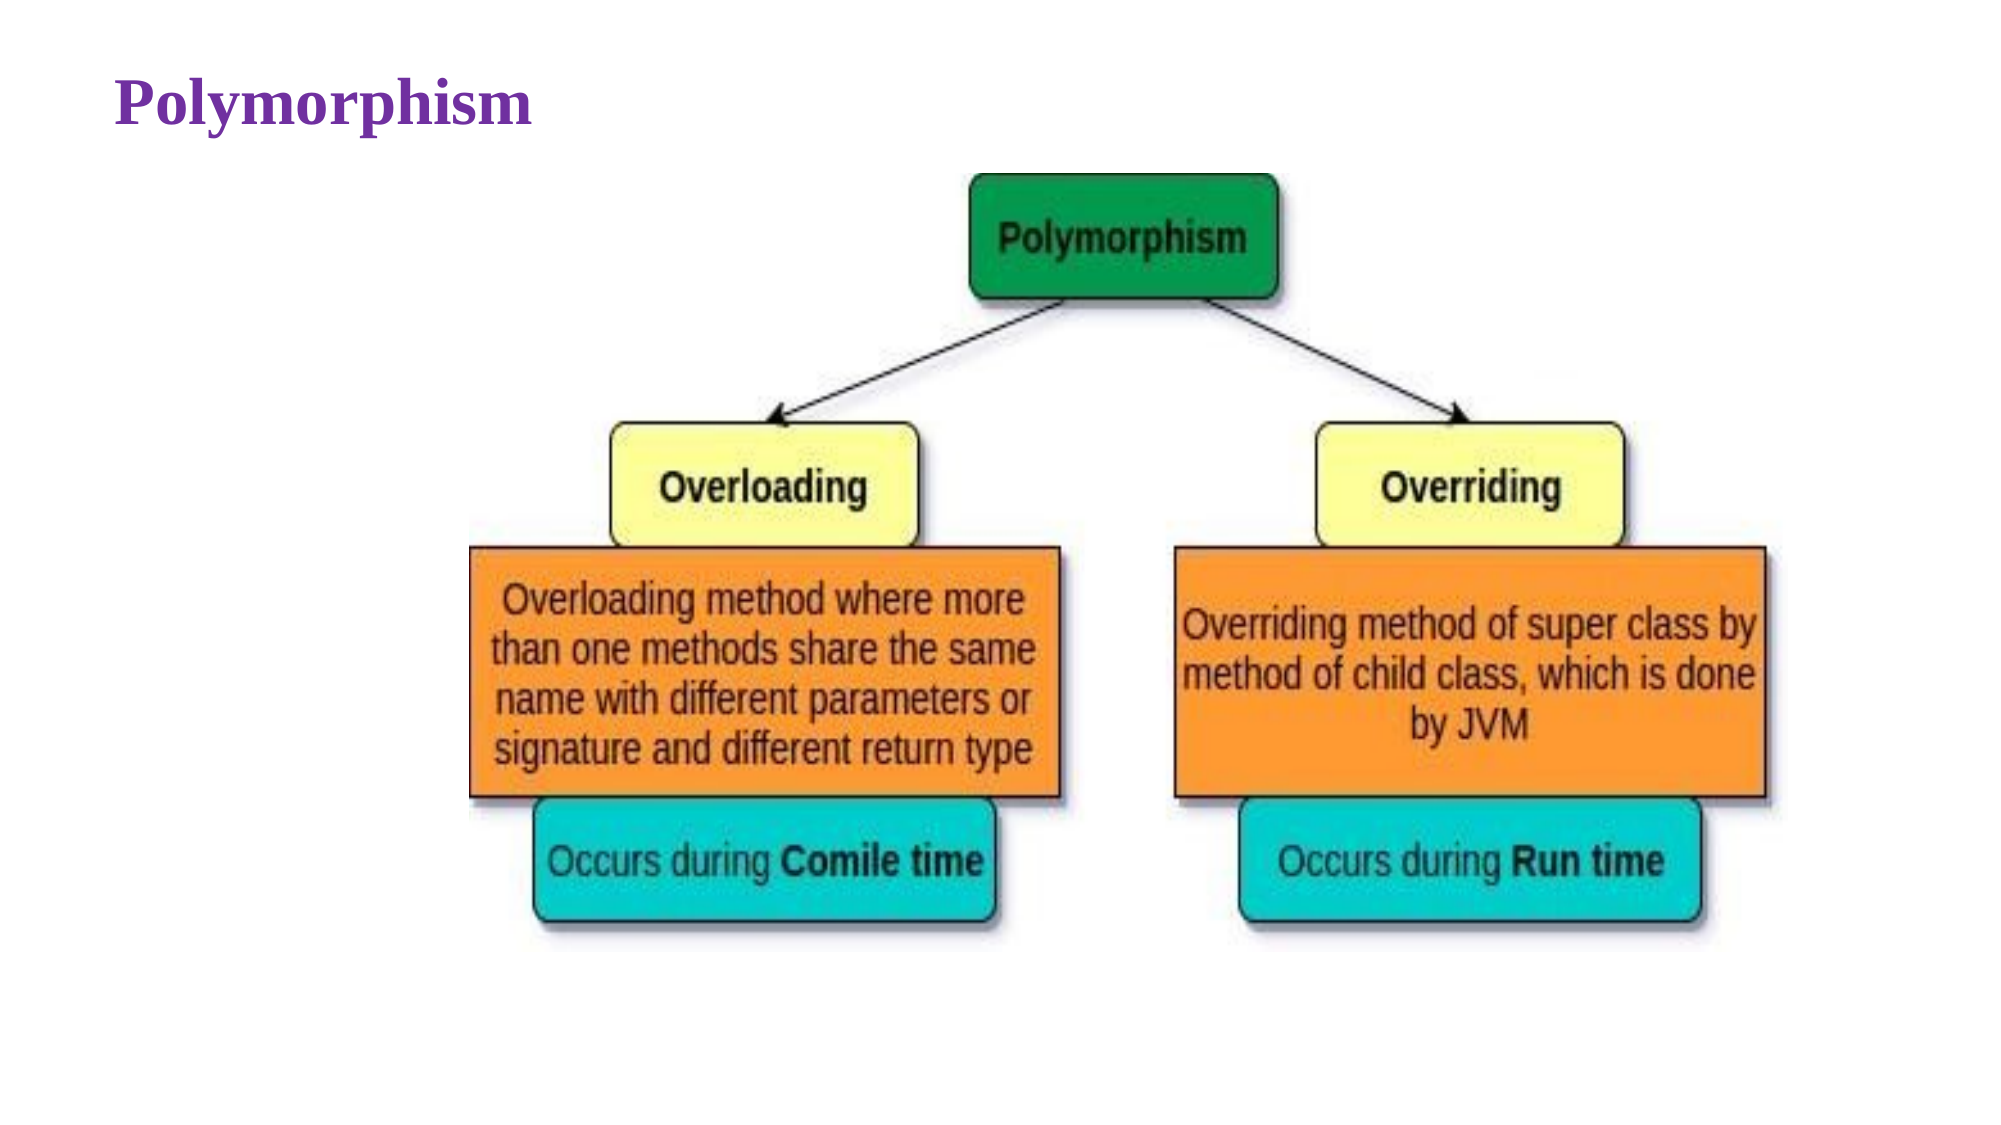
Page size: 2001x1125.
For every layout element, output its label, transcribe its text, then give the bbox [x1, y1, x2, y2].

text_box Polymorphism [99, 50, 625, 145]
picture [468, 173, 1788, 952]
